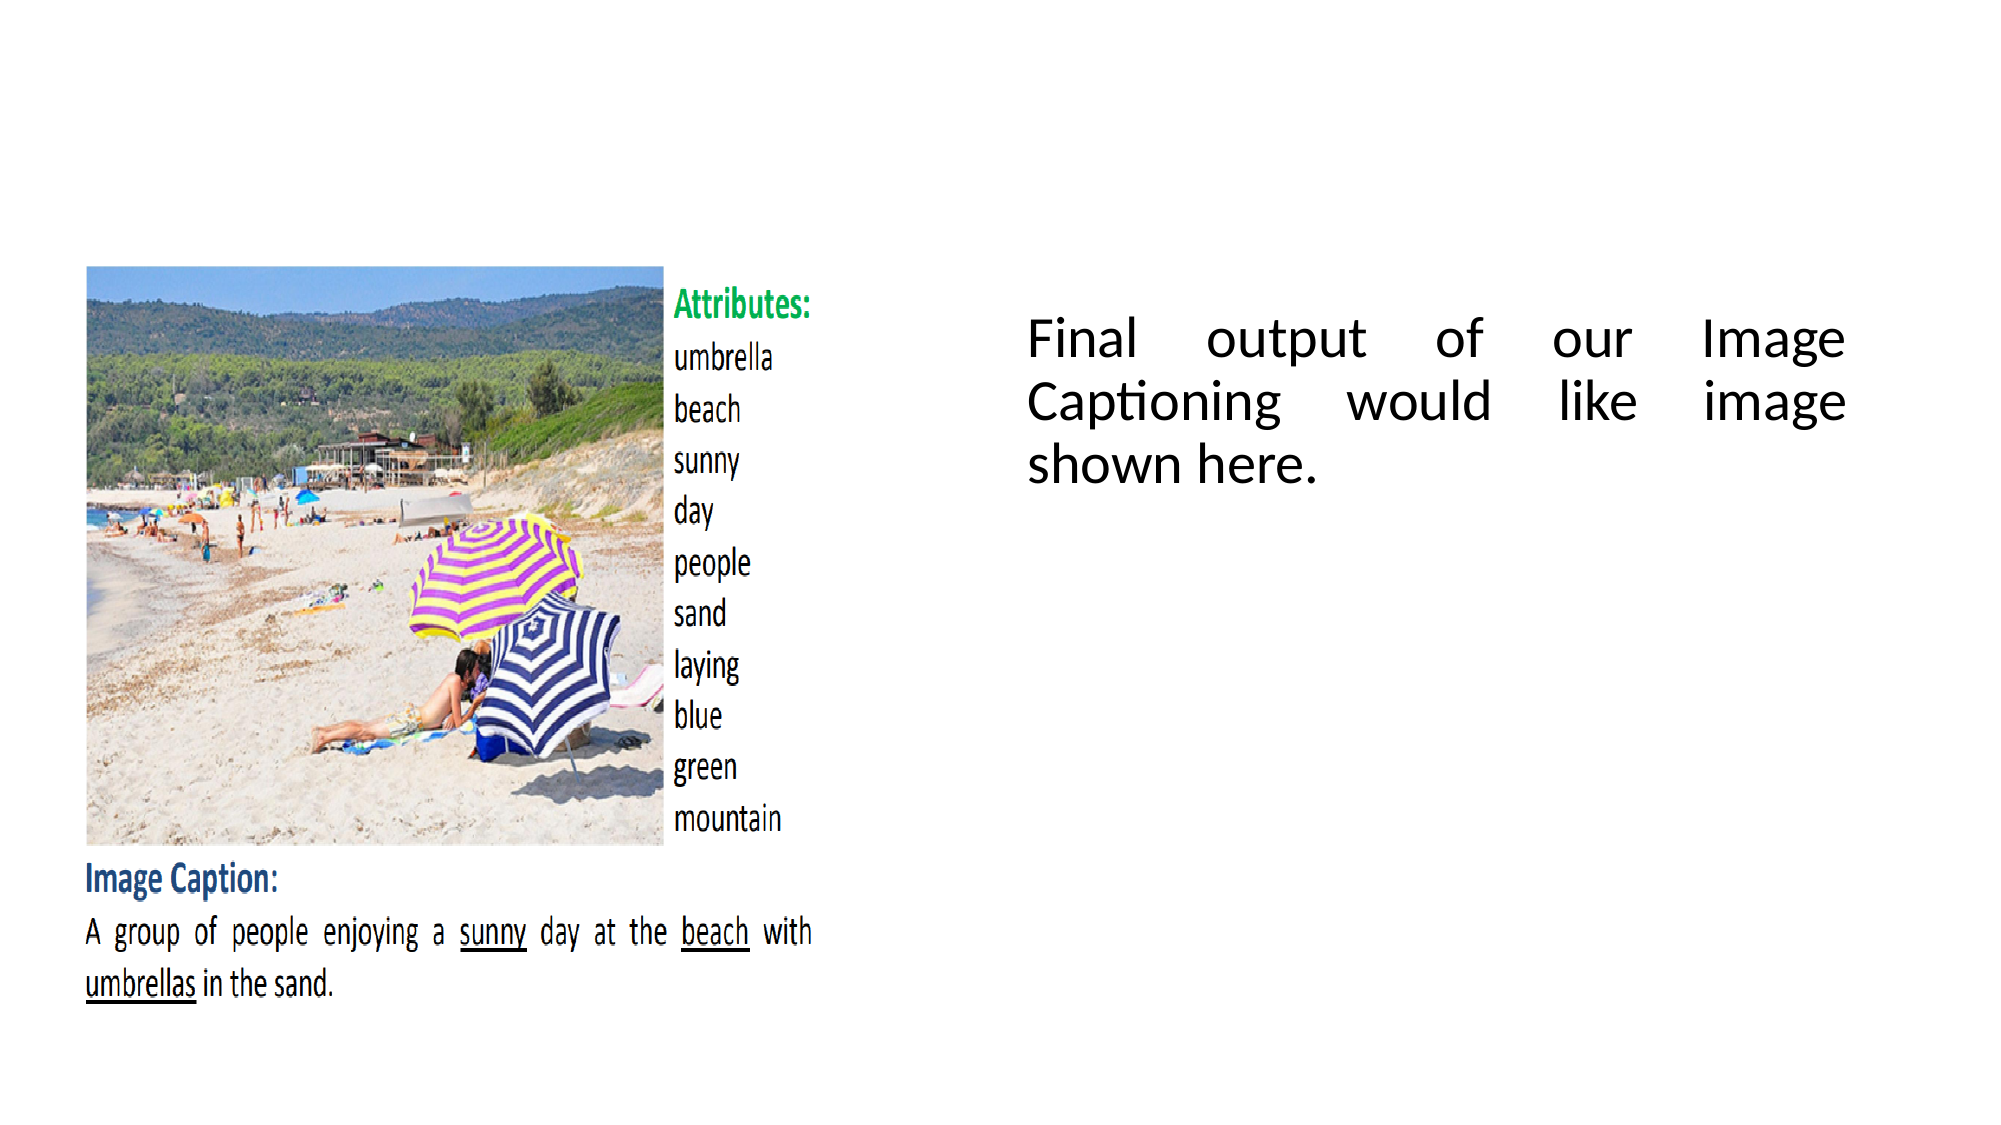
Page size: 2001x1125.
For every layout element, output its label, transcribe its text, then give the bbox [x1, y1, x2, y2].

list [67, 204, 932, 1014]
list Final output of our Image Captioning would like image shown here. [1012, 299, 1863, 1014]
